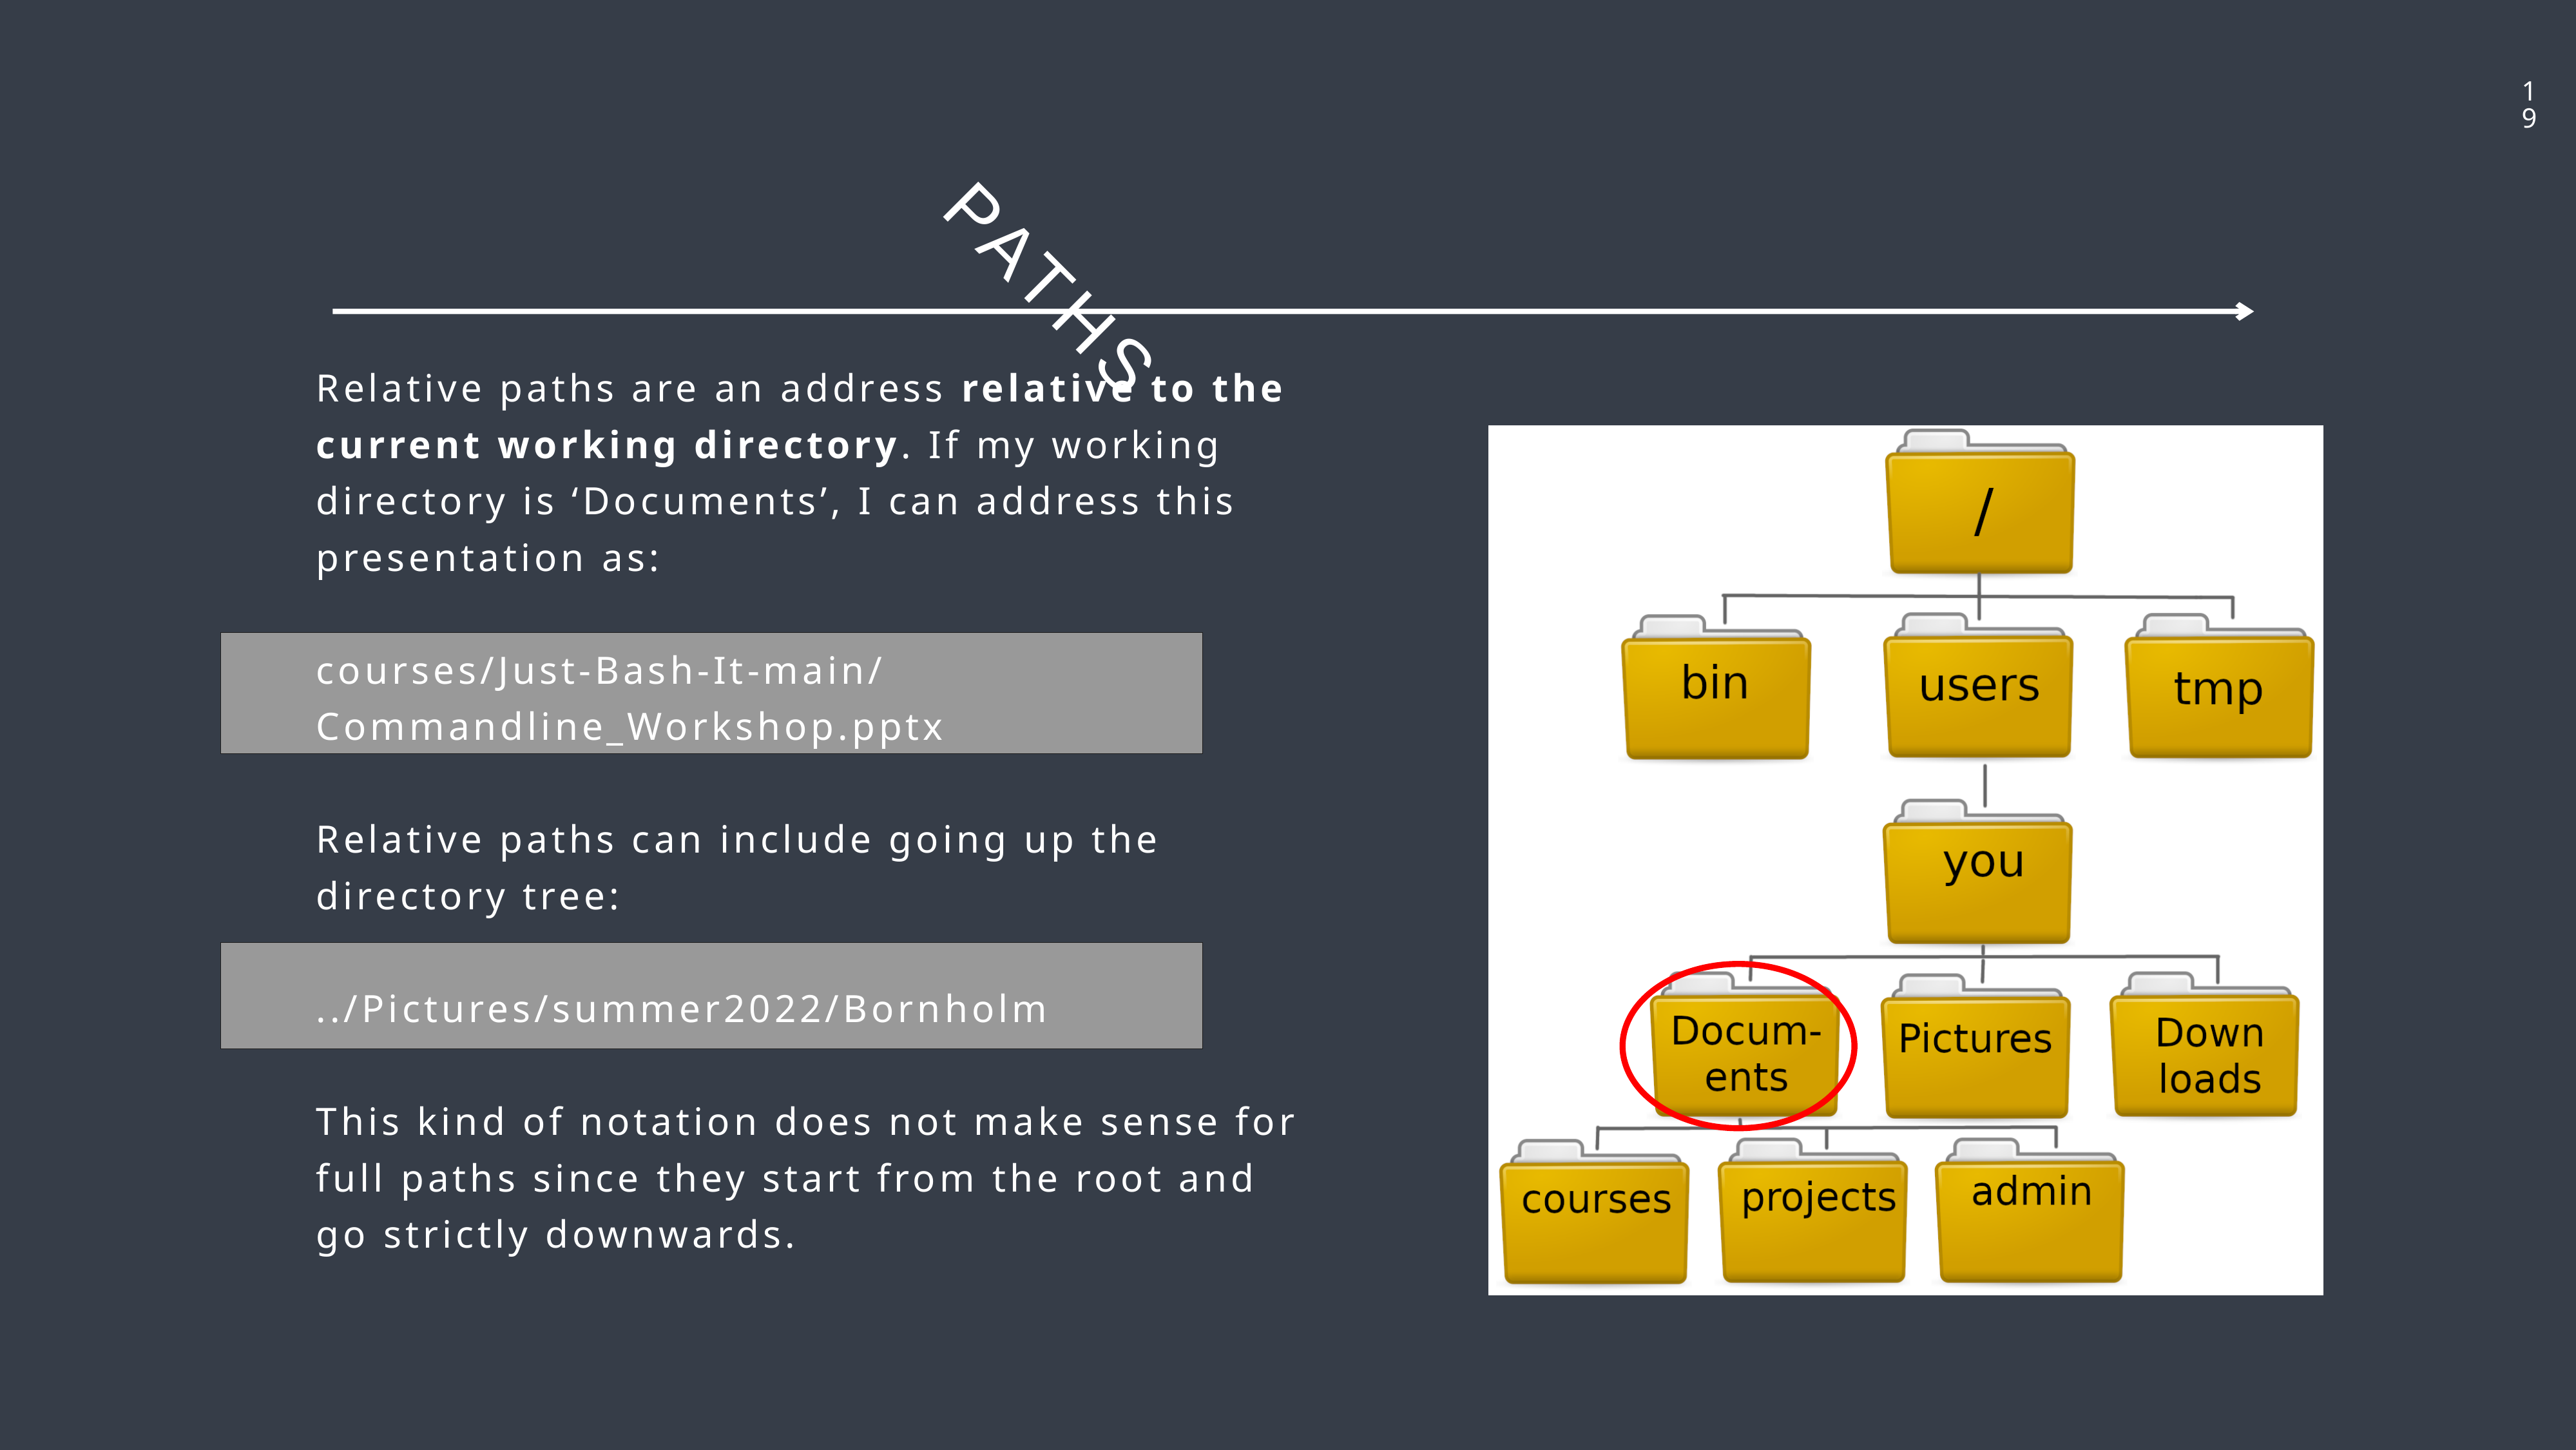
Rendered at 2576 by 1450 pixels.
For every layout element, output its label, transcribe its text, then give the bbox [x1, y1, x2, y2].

text_box 19 [2512, 64, 2552, 117]
picture [1488, 425, 2323, 1295]
text_box Relative paths are an address relative to the current working directory. If my working directory is ‘Documents’, I can address this presentation as: courses/Just-Bash-It-main/Commandline_Workshop.pptx Relative paths can include going up the directory tree: ../Pictures/summer2022/Bornholm This kind of notation does not make sense for full paths since they start from the root and go strictly downwards. [306, 348, 1327, 1317]
text_box [220, 942, 306, 1049]
text_box [220, 632, 306, 754]
